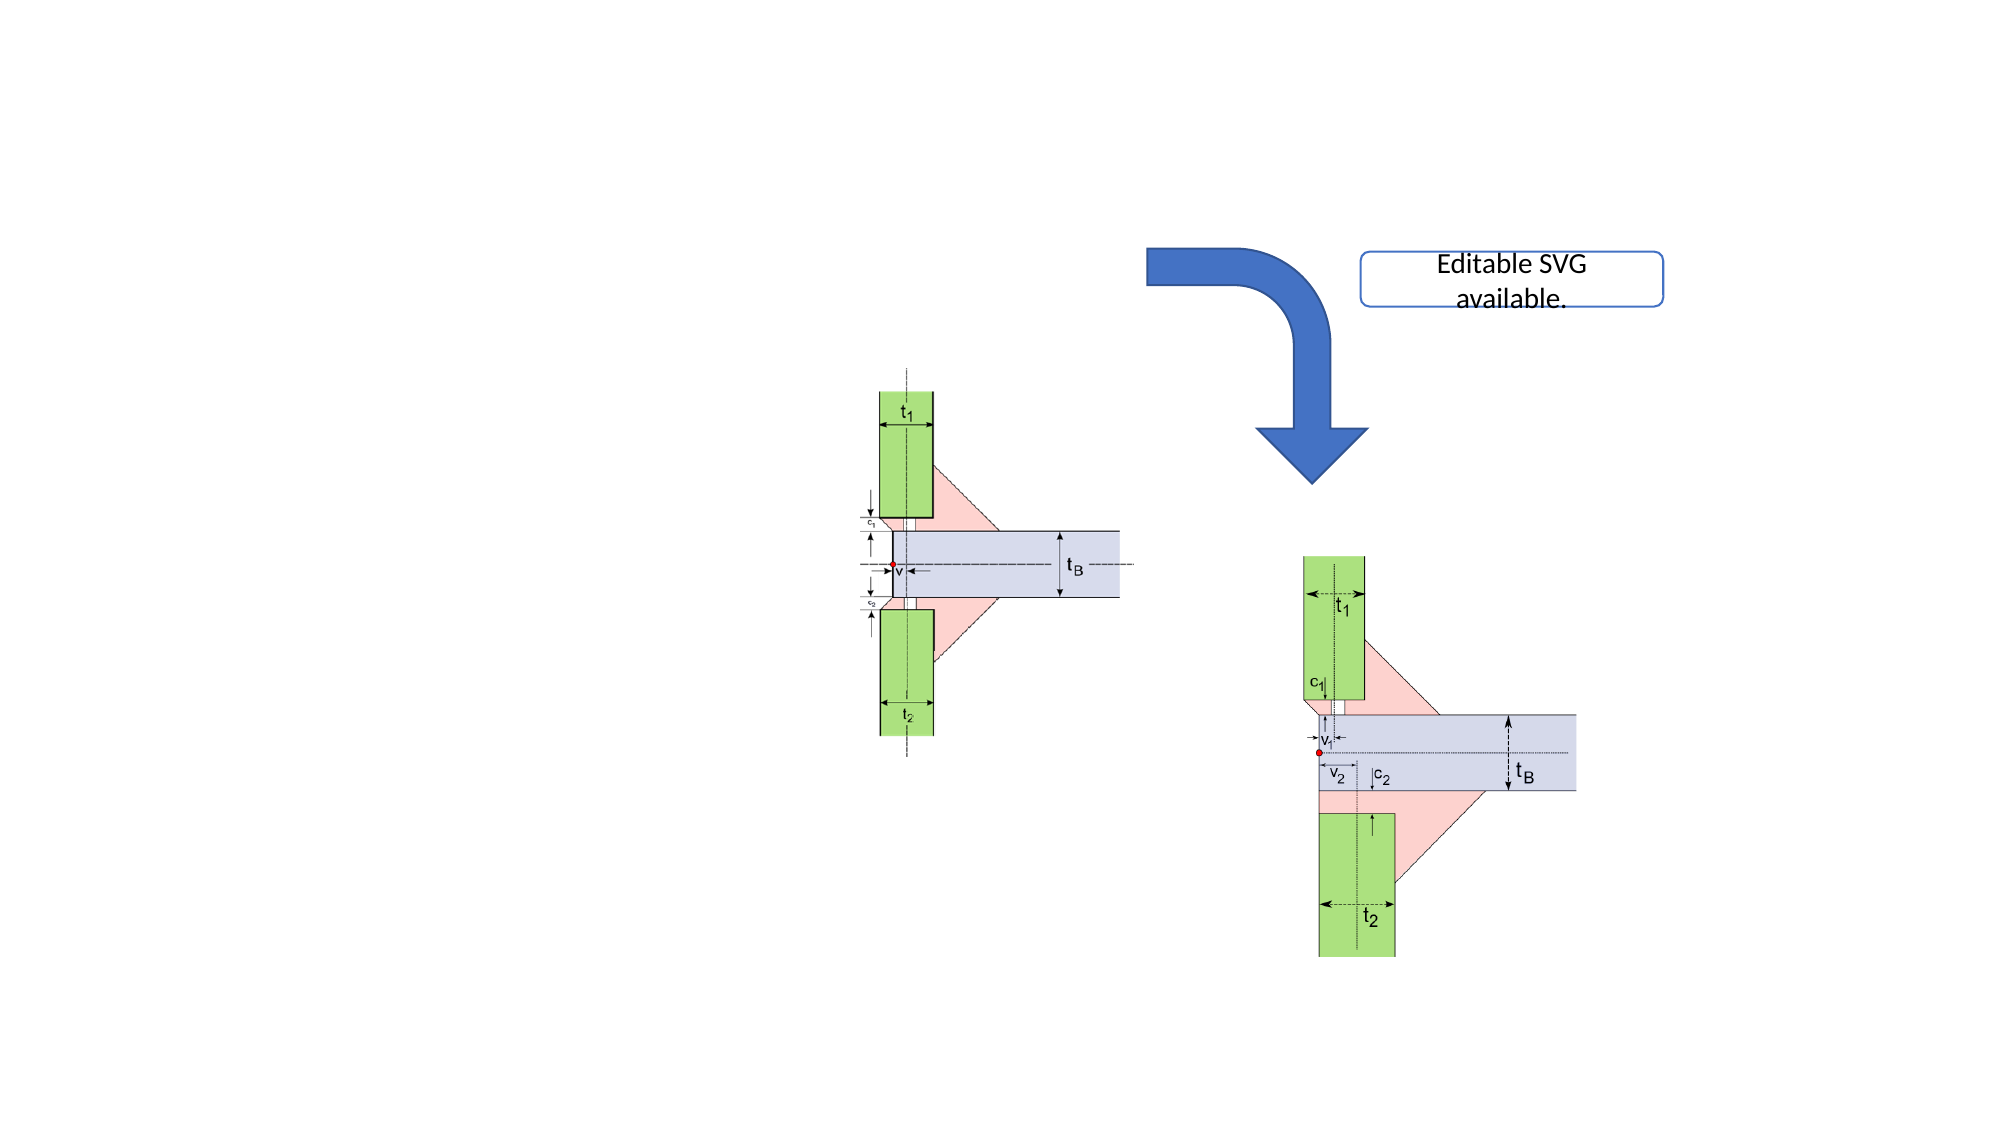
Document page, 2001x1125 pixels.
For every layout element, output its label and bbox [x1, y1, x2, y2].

picture [1197, 486, 1725, 1000]
picture [860, 368, 1140, 757]
text_box [1147, 248, 1665, 484]
